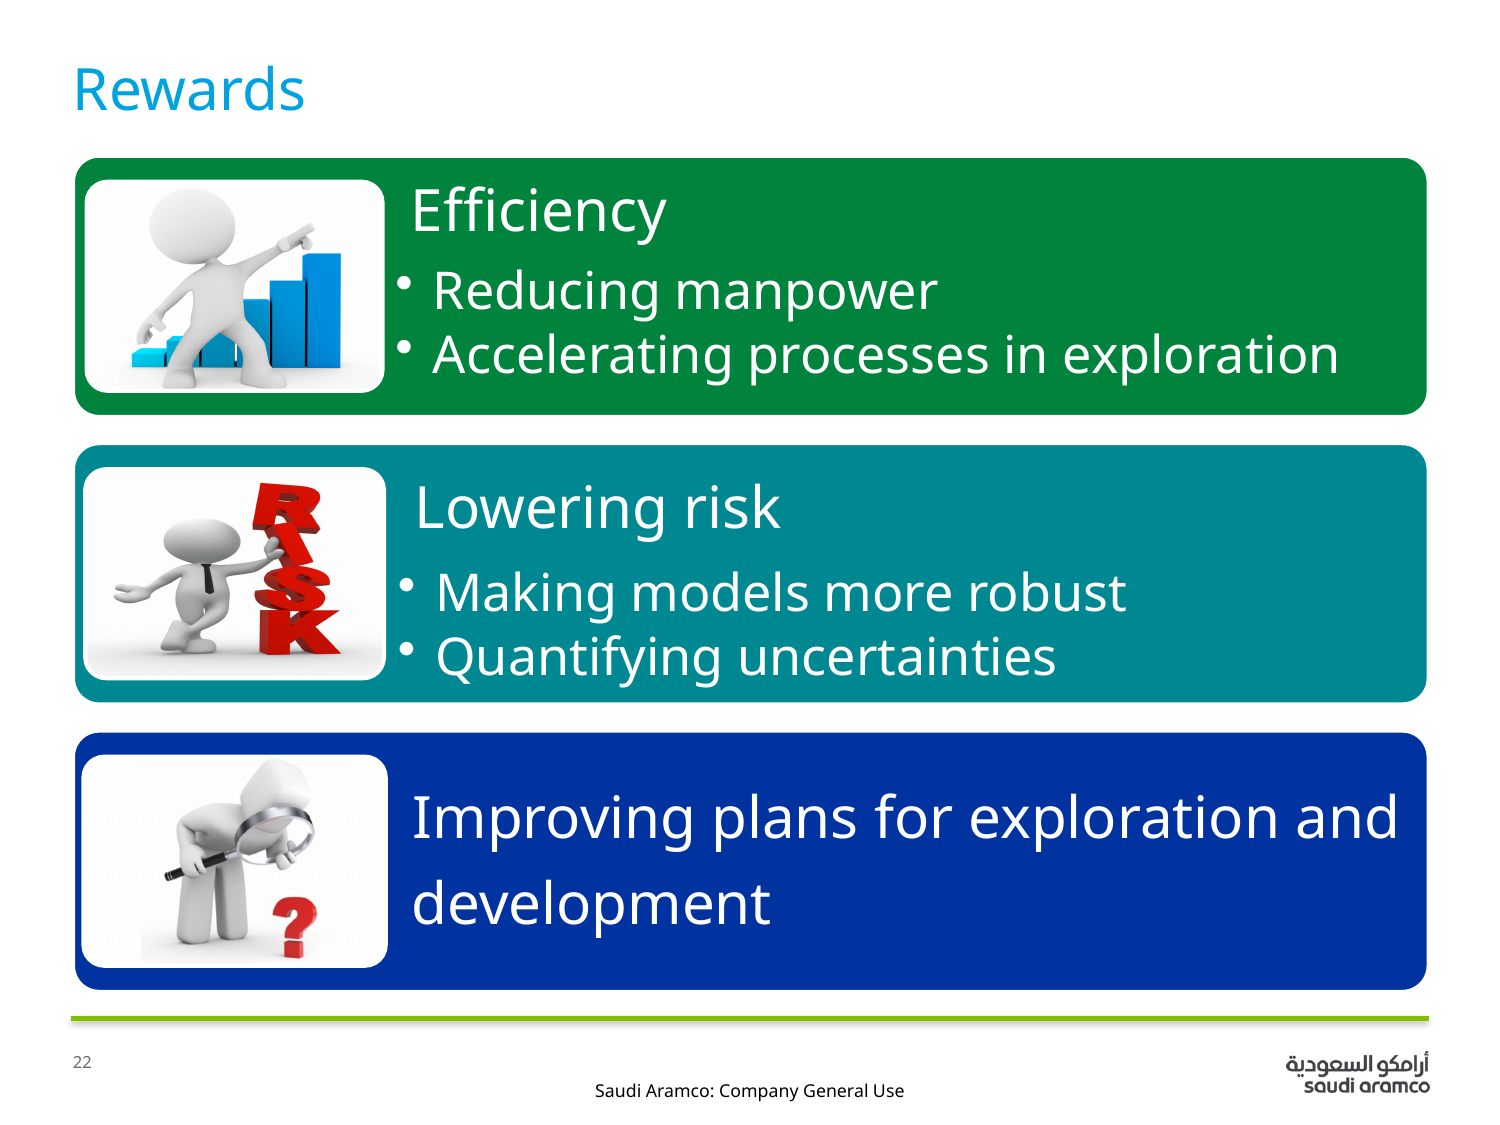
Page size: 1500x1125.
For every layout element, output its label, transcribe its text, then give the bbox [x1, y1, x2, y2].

picture [1286, 1051, 1430, 1093]
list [72, 155, 1429, 993]
title Rewards [72, 45, 1429, 155]
